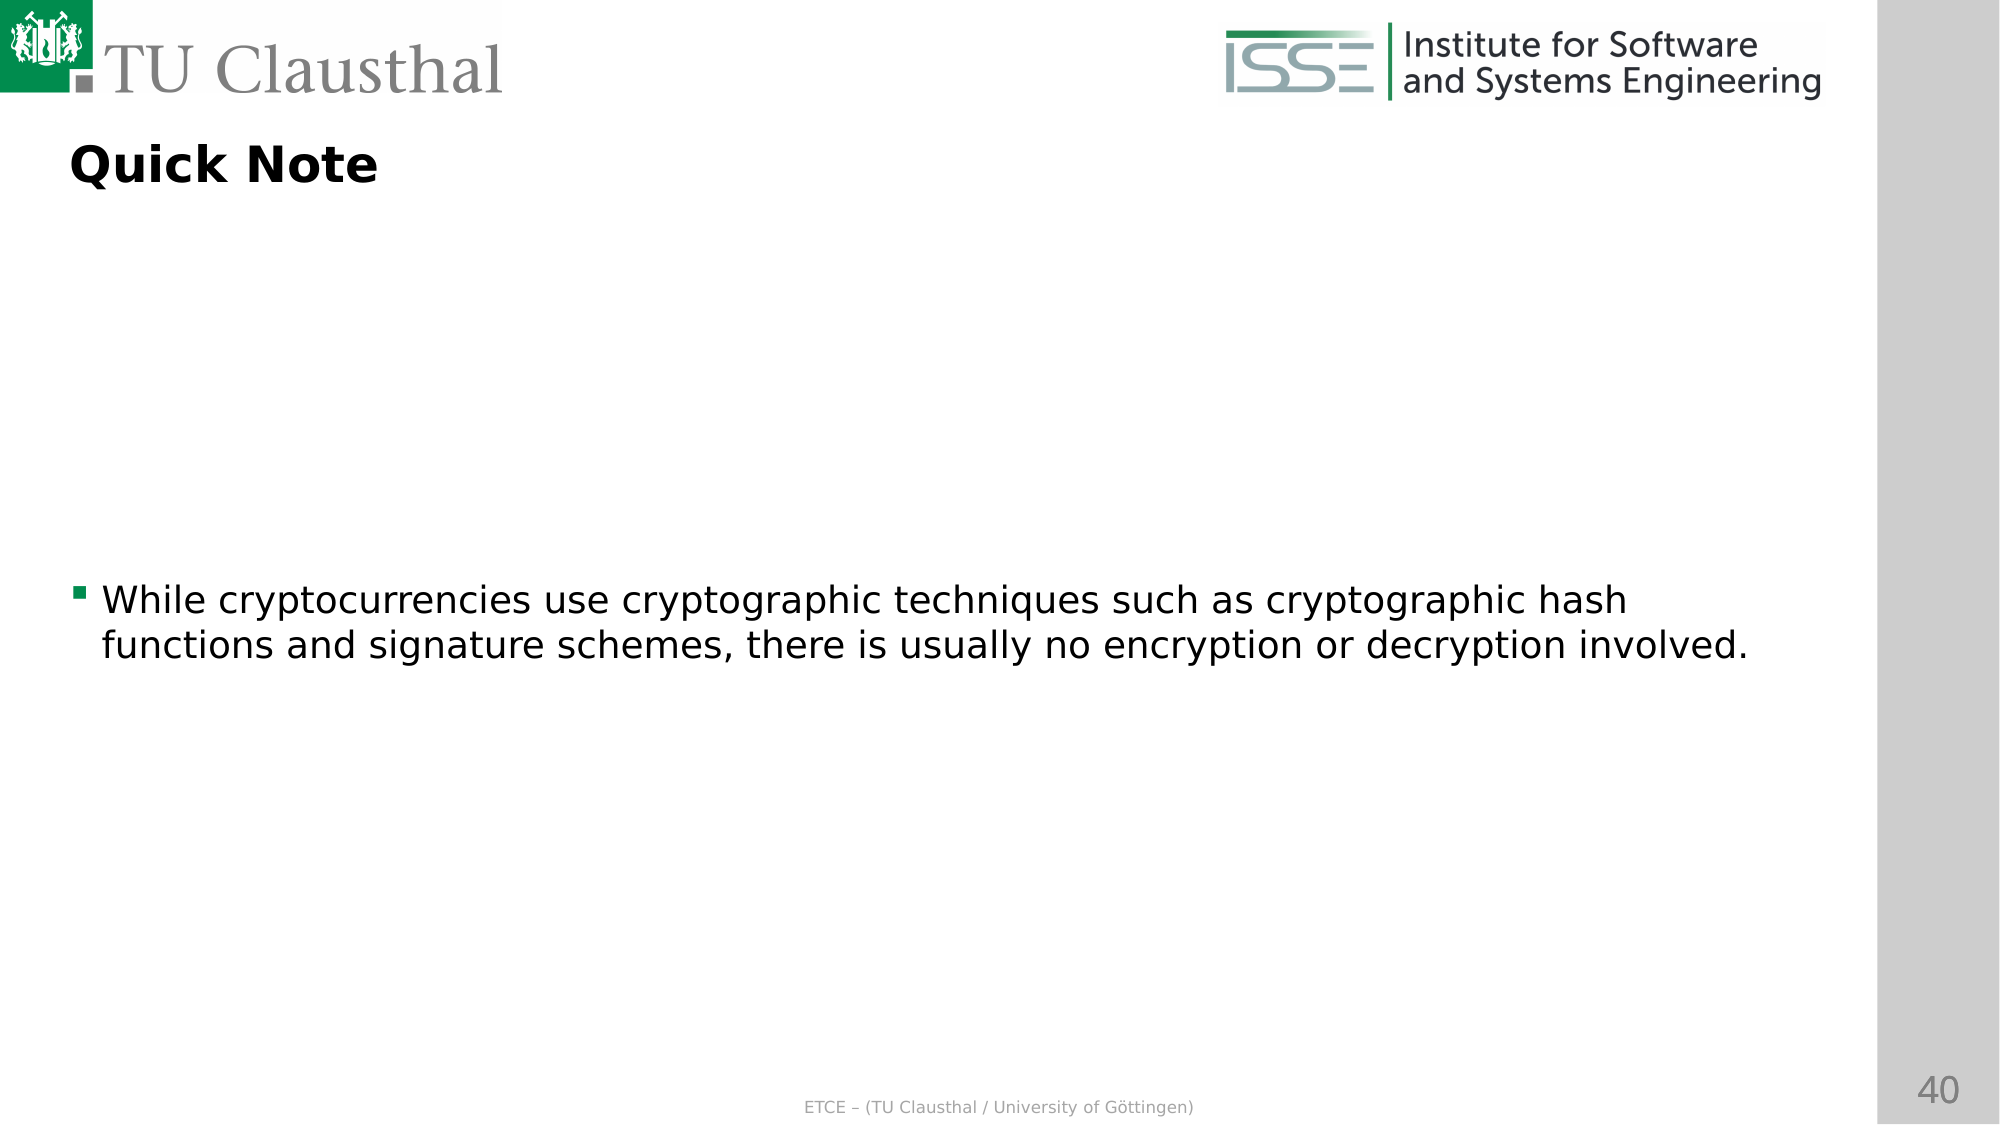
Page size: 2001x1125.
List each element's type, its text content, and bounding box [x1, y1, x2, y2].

picture [0, 0, 502, 93]
text_box Quick Note [54, 125, 1819, 208]
text_box While cryptocurrencies use cryptographic techniques such as cryptographic hash functions and signature schemes, there is usually no encryption or decryption involved. [54, 208, 1819, 1035]
picture [1218, 22, 1826, 107]
